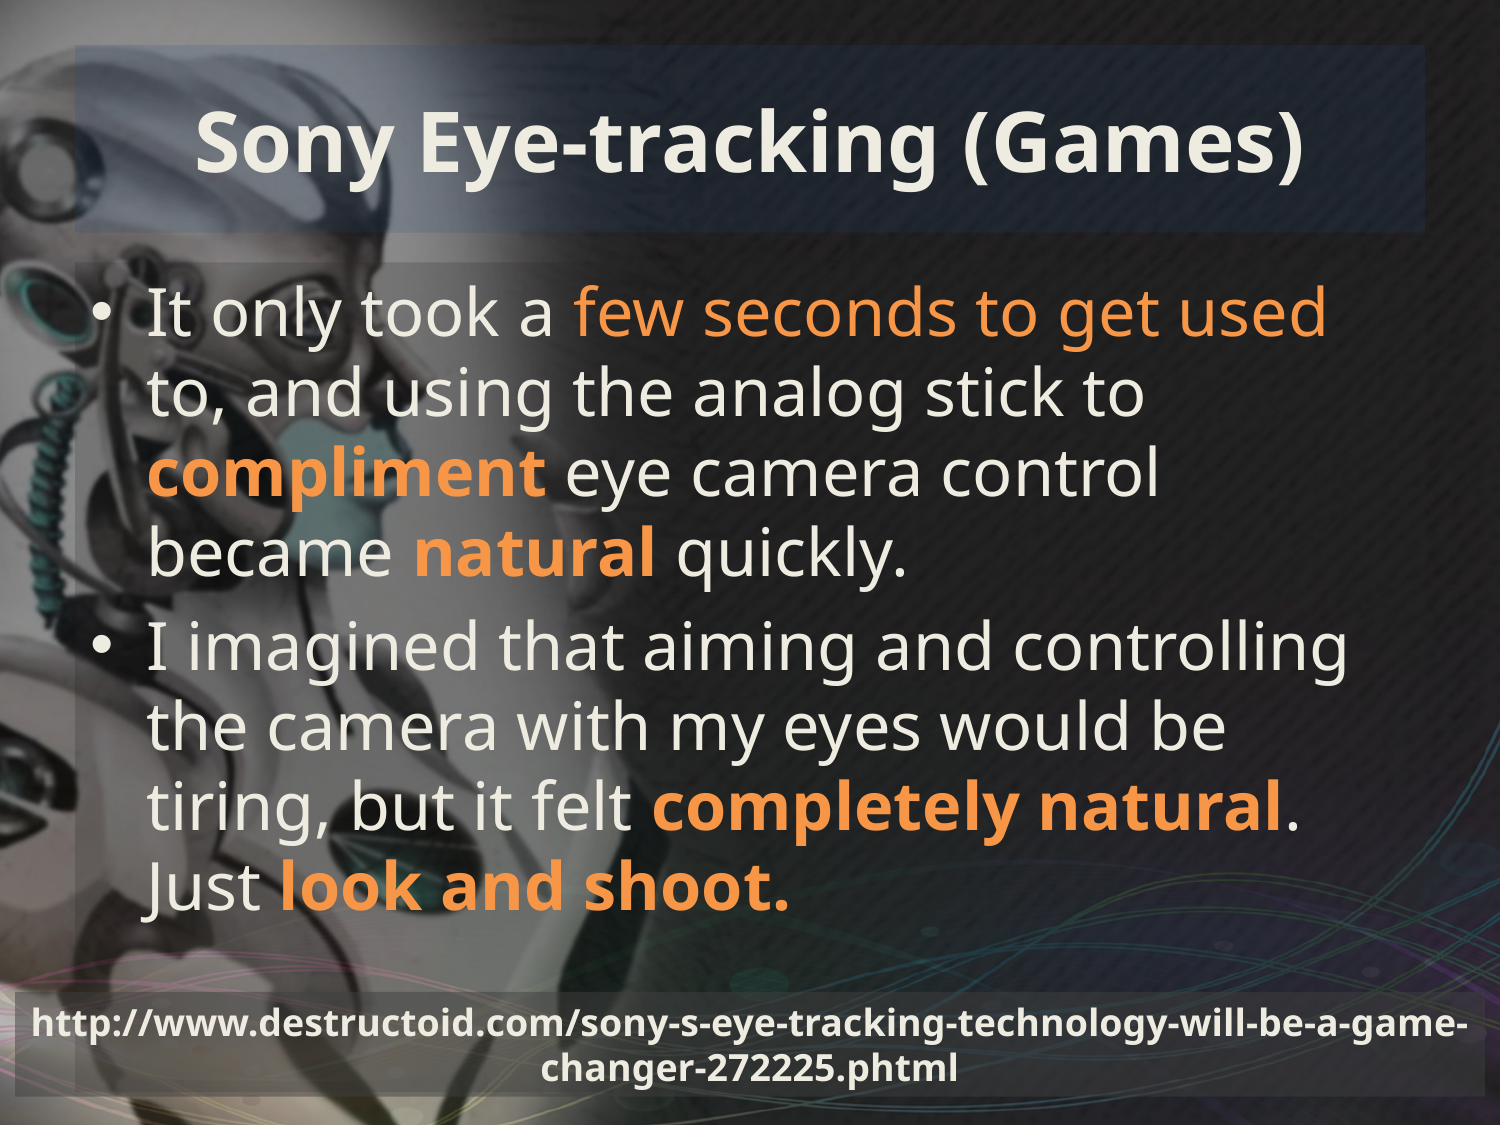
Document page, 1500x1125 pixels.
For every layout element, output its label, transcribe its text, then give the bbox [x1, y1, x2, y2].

text_box http://www.destructoid.com/sony-s-eye-tracking-technology-will-be-a-game-changer-272225.phtml [15, 991, 1485, 1097]
picture [0, 0, 1500, 1125]
list It only took a few seconds to get used to, and using the analog stick to compliment eye camera control became natural quickly. I imagined that aiming and controlling the camera with my eyes would be tiring, but it felt completely natural. Just look and shoot. [75, 262, 1425, 991]
title Sony Eye-tracking (Games) [75, 45, 1425, 233]
